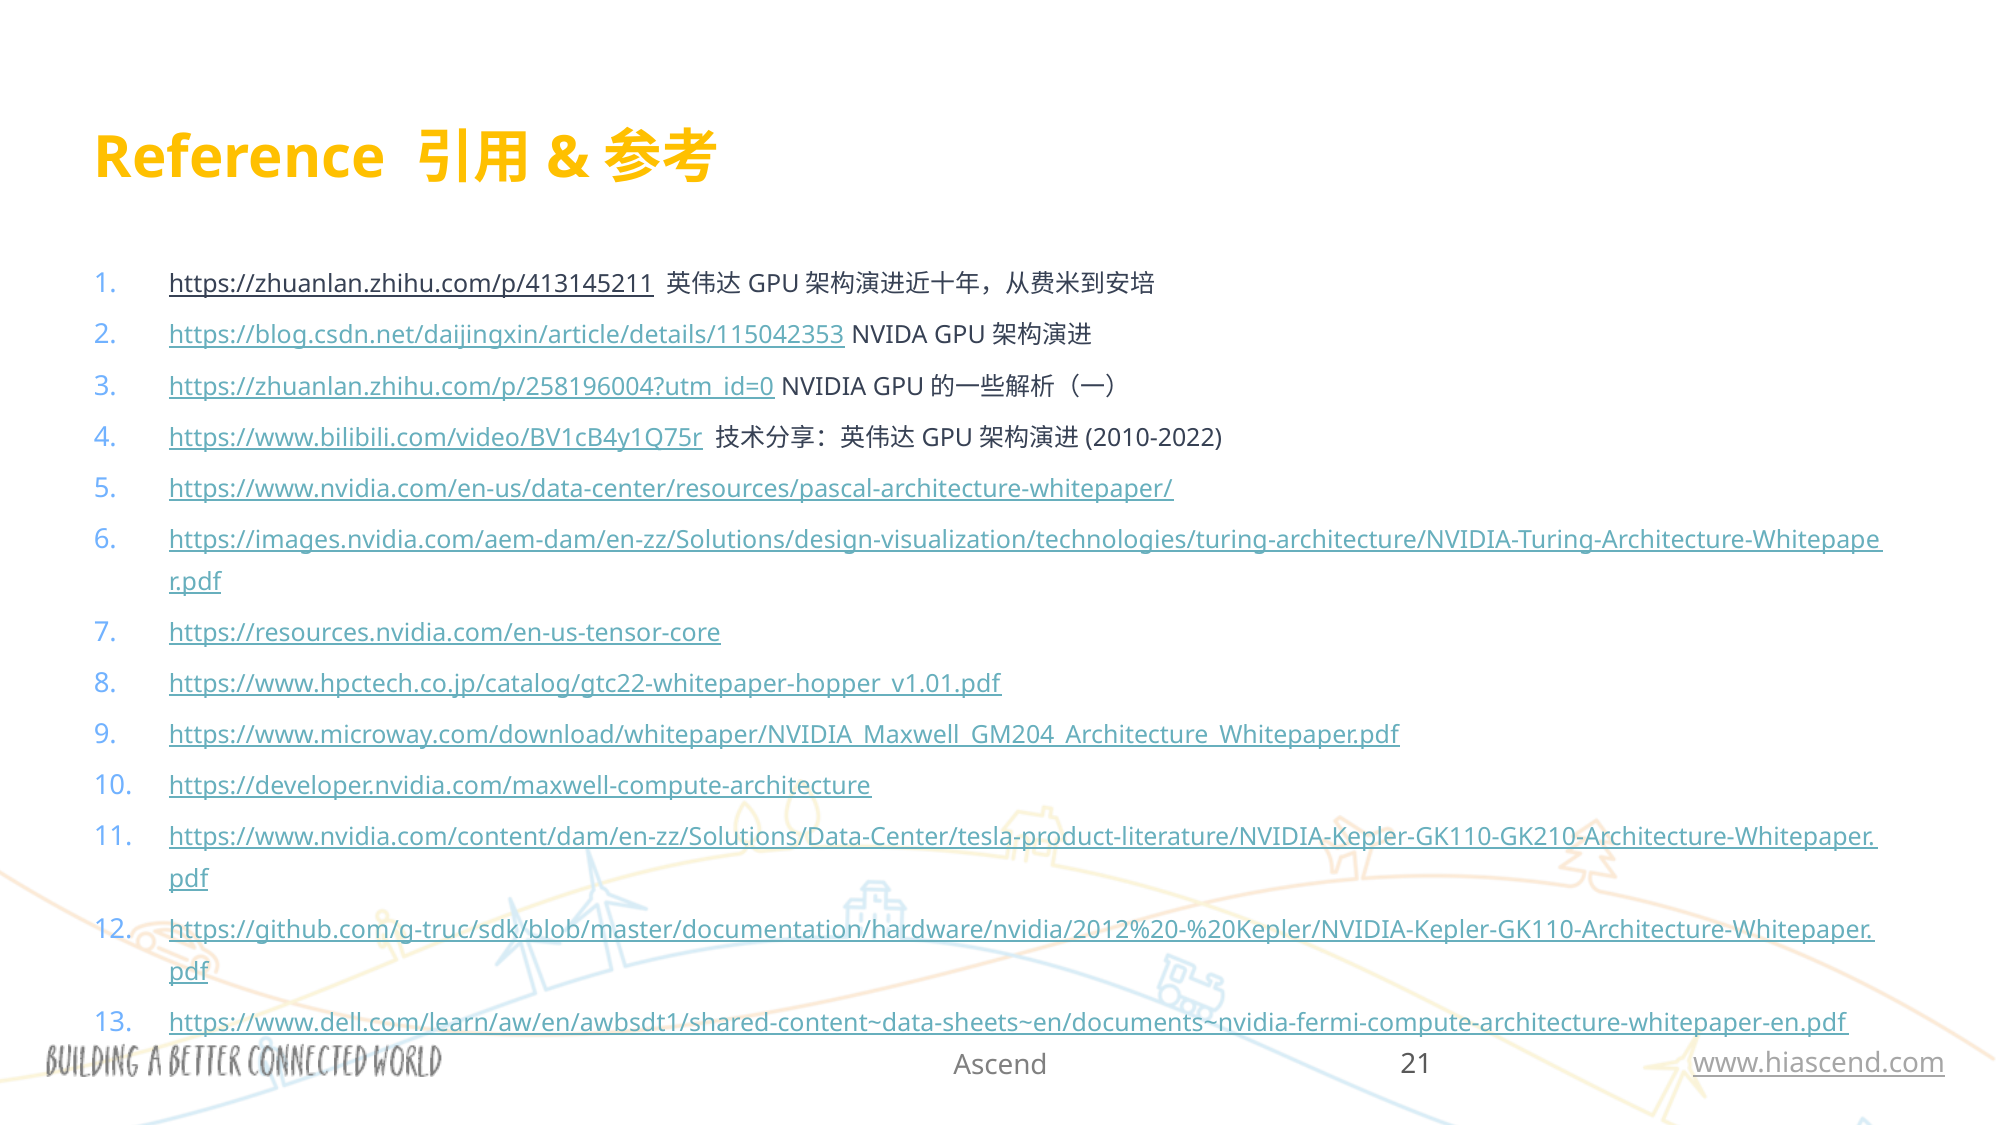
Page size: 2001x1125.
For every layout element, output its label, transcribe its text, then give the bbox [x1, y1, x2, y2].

title Reference 引用&参考 [79, 111, 1910, 209]
list https://zhuanlan.zhihu.com/p/413145211 英伟达GPU架构演进近十年，从费米到安培 https://blog.csdn.net/daijingxin/article/details/115042353 NVIDA GPU架构演进 https://zhuanlan.zhihu.com/p/258196004?utm_id=0 NVIDIA GPU的一些解析（一） https://www.bilibili.com/video/BV1cB4y1Q75r 技术分享：英伟达GPU架构演进(2010-2022) https://www.nvidia.com/en-us/data-center/resources/pascal-architecture-whitepaper/ https://images.nvidia.com/aem-dam/en-zz/Solutions/design-visualization/technologies/turing-architecture/NVIDIA-Turing-Architecture-Whitepaper.pdf https://resources.nvidia.com/en-us-tensor-core https://www.hpctech.co.jp/catalog/gtc22-whitepaper-hopper_v1.01.pdf https://www.microway.com/download/whitepaper/NVIDIA_Maxwell_GM204_Architecture_Whitepaper.pdf https://developer.nvidia.com/maxwell-compute-architecture https://www.nvidia.com/content/dam/en-zz/Solutions/Data-Center/tesla-product-literature/NVIDIA-Kepler-GK110-GK210-Architecture-Whitepaper.pdf https://github.com/g-truc/sdk/blob/master/documentation/hardware/nvidia/2012%20-%20Kepler/NVIDIA-Kepler-GK110-Architecture-Whitepaper.pdf https://www.dell.com/learn/aw/en/awbsdt1/shared-content~data-sheets~en/documents~nvidia-fermi-compute-architecture-whitepaper-en.pdf [79, 243, 1899, 986]
picture [23, 1023, 468, 1105]
